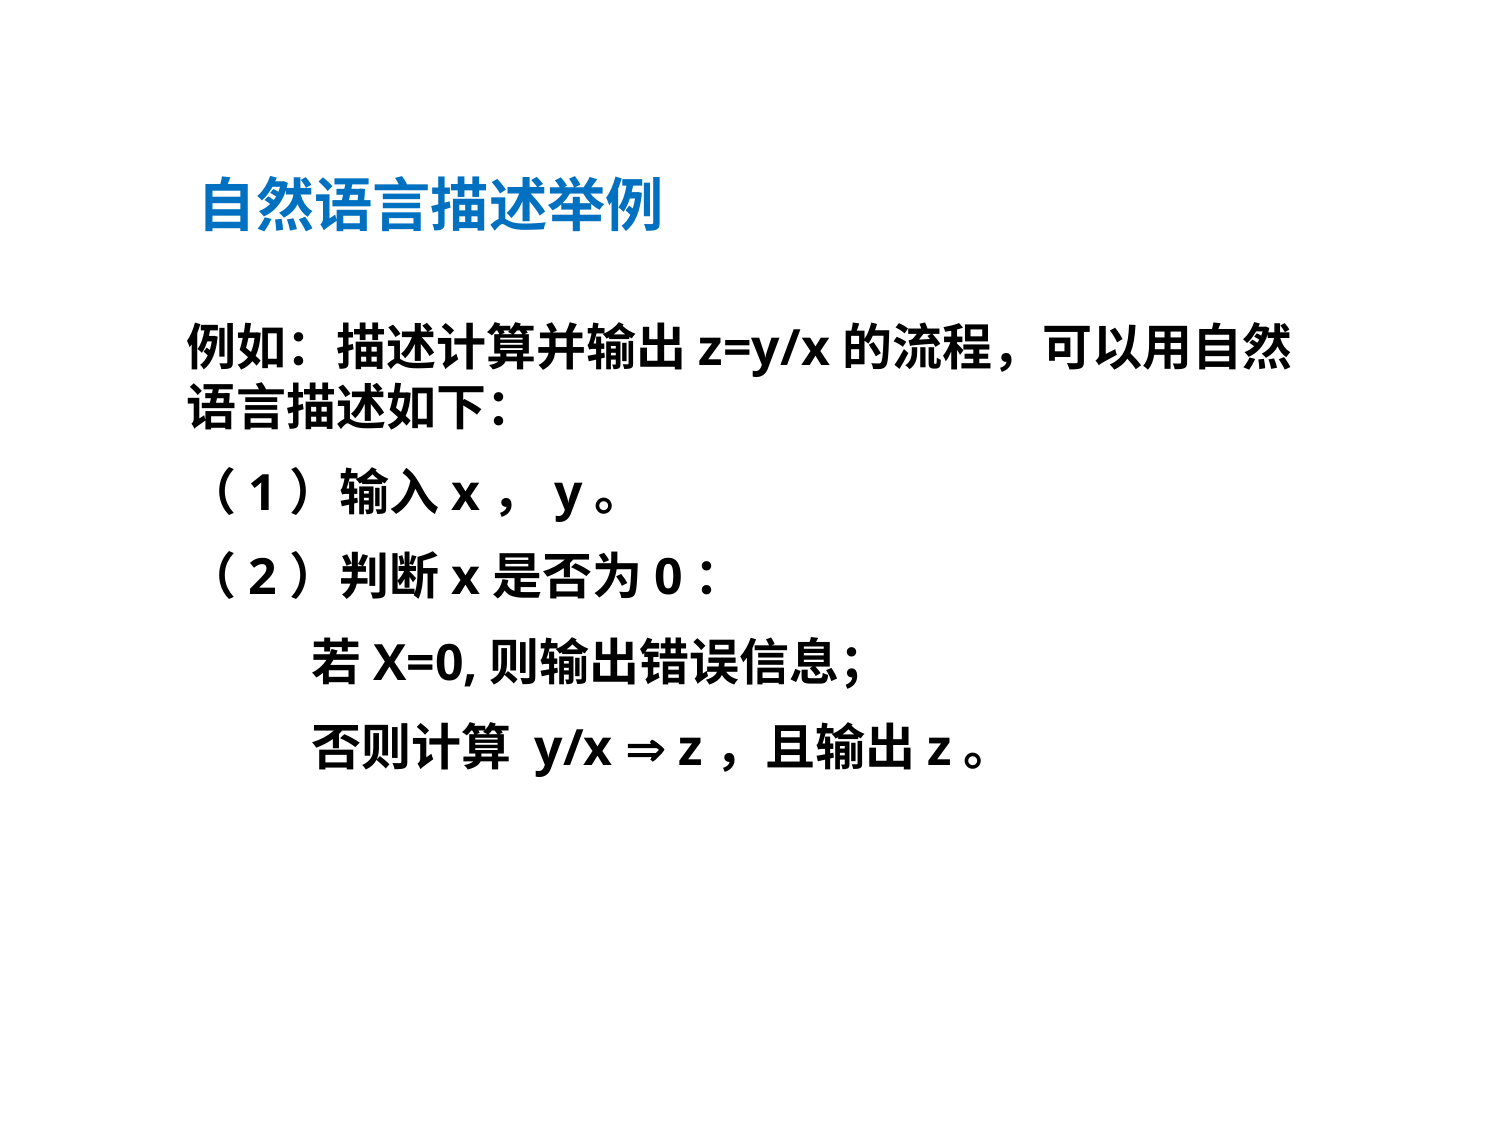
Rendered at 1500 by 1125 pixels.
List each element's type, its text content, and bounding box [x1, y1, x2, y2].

text_box 自然语言描述举例 [183, 160, 869, 244]
list 例如：描述计算并输出z=y/x的流程，可以用自然语言描述如下： （1）输入x，y。 （2）判断x是否为0： 若X=0,则输出错误信息； 否则计算 y/x  z，且输出z。 [182, 242, 1317, 848]
